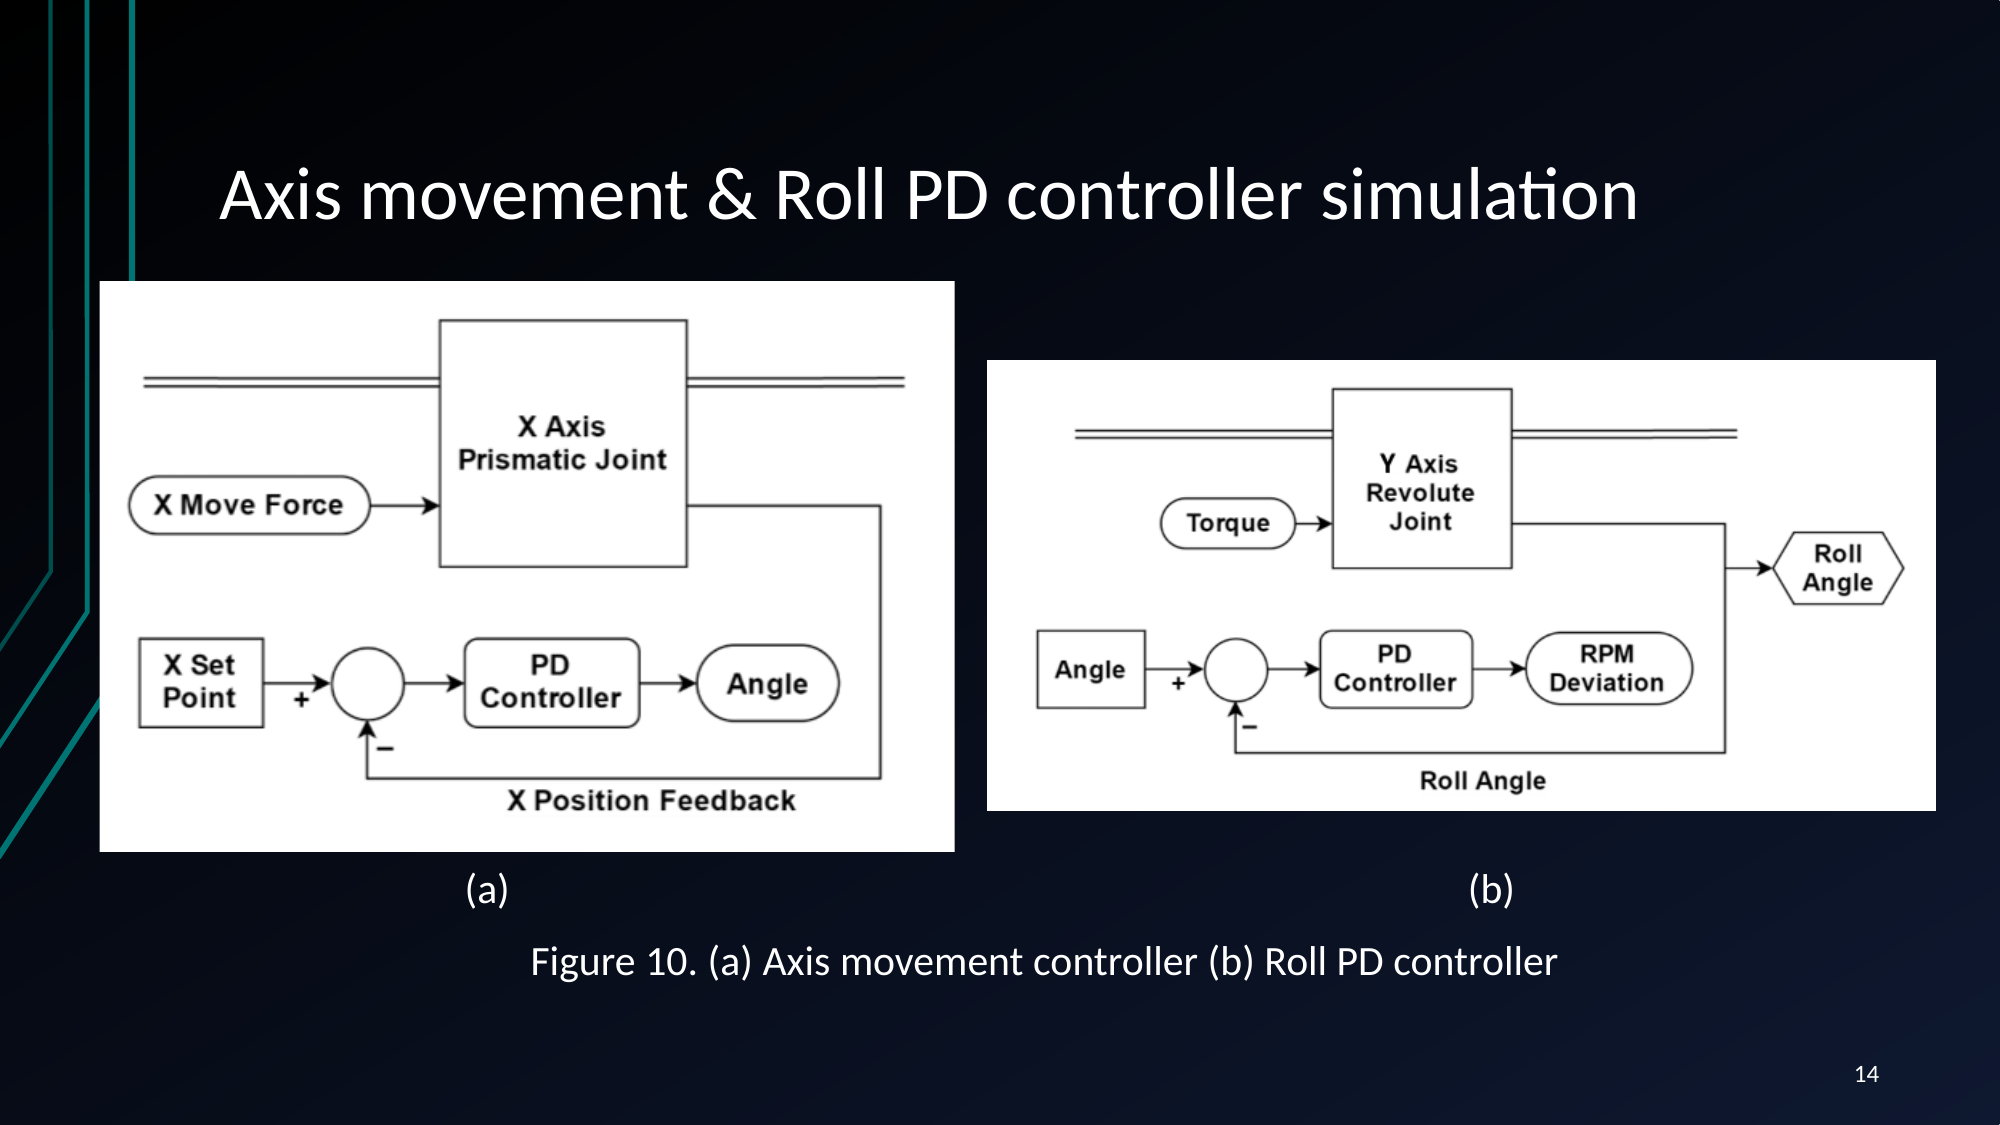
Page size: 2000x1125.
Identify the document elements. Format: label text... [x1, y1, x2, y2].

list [99, 280, 955, 852]
text_box (b) [1429, 854, 1554, 920]
title Axis movement & Roll PD controller simulation [199, 45, 1900, 246]
slide_number 14 [1732, 1042, 1900, 1103]
text_box (a) [424, 860, 550, 920]
picture [986, 360, 1936, 812]
text_box Figure 10. (a) Axis movement controller (b) Roll PD controller [399, 926, 1700, 991]
